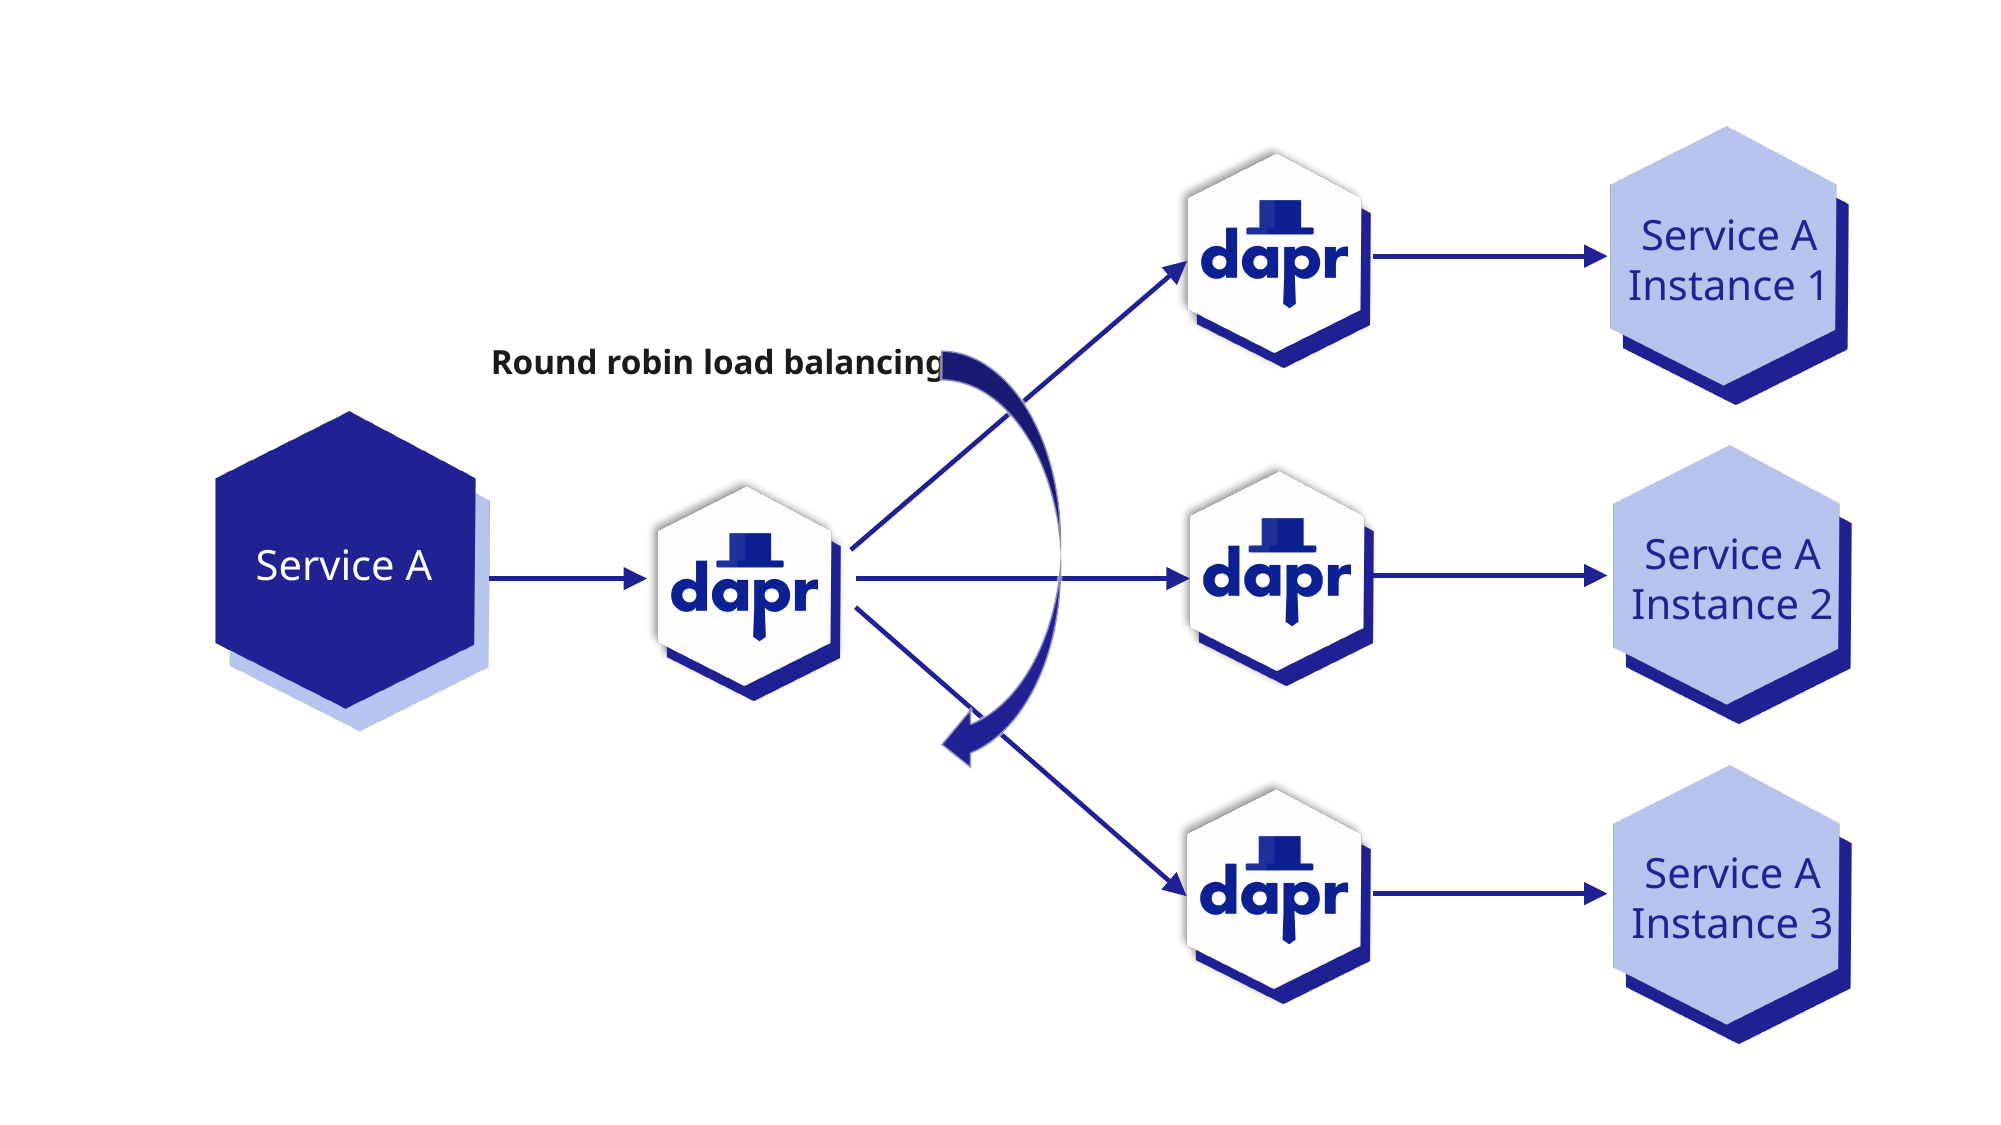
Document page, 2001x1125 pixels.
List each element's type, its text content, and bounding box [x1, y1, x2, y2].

text_box Round robin load balancing [490, 341, 850, 382]
text_box [1057, 551, 1063, 578]
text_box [1613, 764, 1853, 1044]
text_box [1613, 445, 1853, 725]
picture [1186, 788, 1371, 1004]
text_box [1052, 579, 1063, 606]
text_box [855, 606, 1187, 897]
picture [1189, 471, 1374, 686]
picture [656, 486, 841, 701]
picture [1186, 153, 1371, 369]
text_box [1609, 126, 1849, 406]
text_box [850, 260, 1188, 551]
picture [215, 411, 490, 731]
